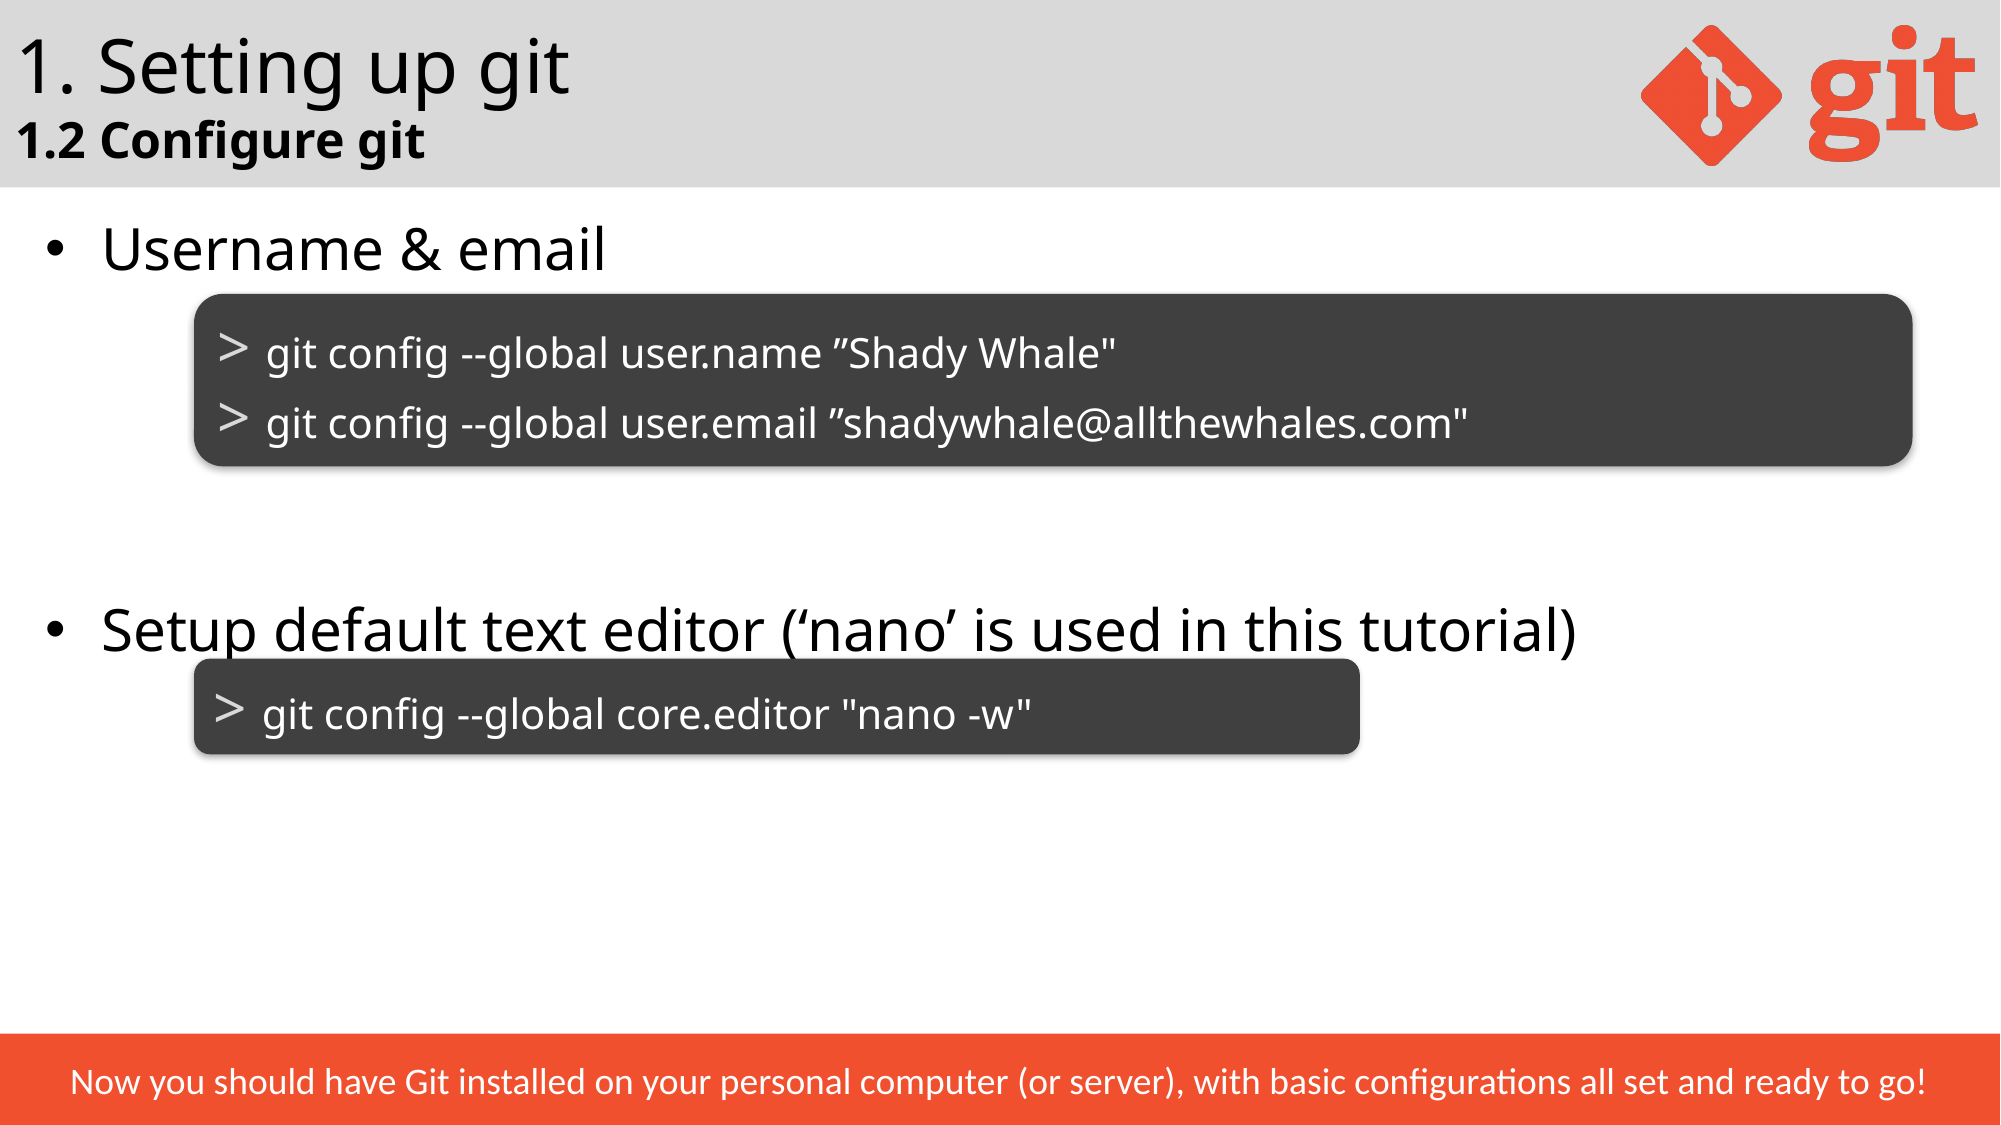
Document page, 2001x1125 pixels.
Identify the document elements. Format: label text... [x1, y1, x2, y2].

list Username & email Setup default text editor (‘nano’ is used in this tutorial) [30, 204, 1969, 1005]
text_box > git config --global core.editor "nano -w" [193, 657, 1361, 756]
title 1. Setting up git 1.2 Configure git [0, 0, 2000, 188]
text_box Now you should have Git installed on your personal computer (or server), with basic configurations all set and ready to go! [0, 1033, 2000, 1125]
text_box > git config --global user.name ”Shady Whale" > git config --global user.email ”shadywhale@allthewhales.com" [193, 293, 1914, 468]
picture [1641, 25, 1979, 167]
